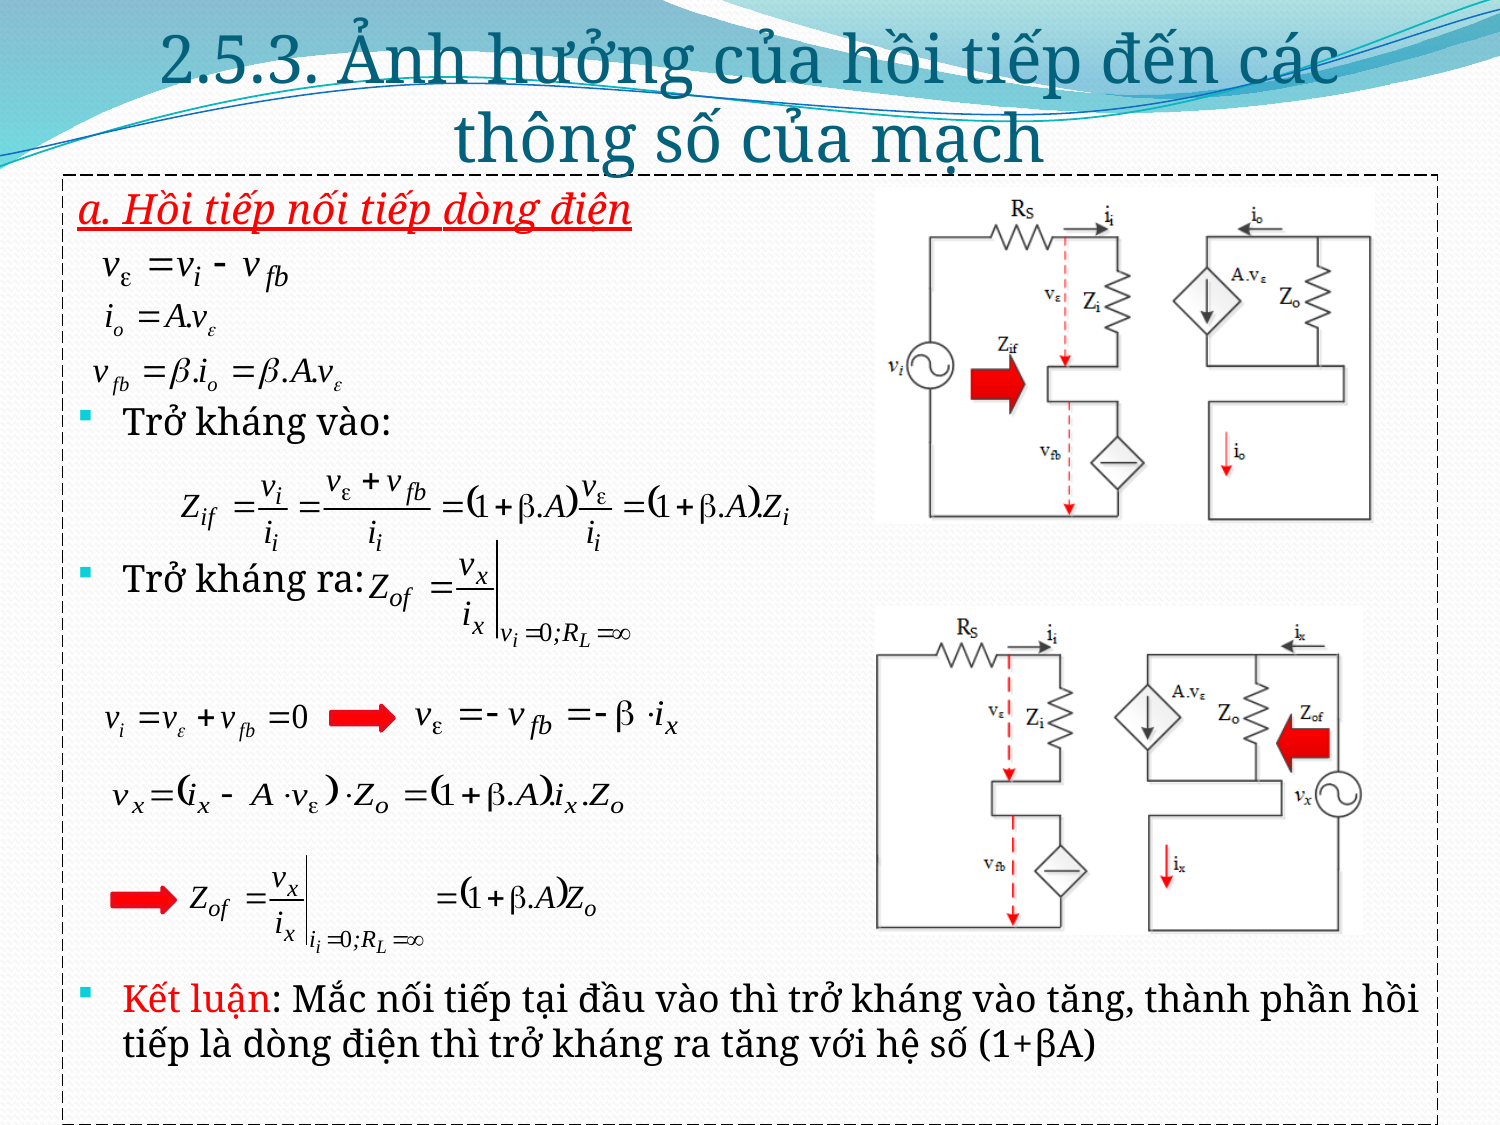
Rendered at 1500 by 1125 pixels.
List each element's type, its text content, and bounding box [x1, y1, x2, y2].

list a. Hồi tiếp nối tiếp dòng điện Trở kháng vào: Trở kháng ra: Kết luận: Mắc nối tiếp tại đầu vào thì trở kháng vào tăng, thành phần hồi tiếp là dòng điện thì trở kháng ra tăng với hệ số (1+βA) [62, 174, 1438, 1125]
picture [874, 605, 1363, 936]
title 2.5.3. Ảnh hưởng của hồi tiếp đến các thông số của mạch [124, 13, 1376, 177]
picture [874, 187, 1376, 525]
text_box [87, 236, 798, 960]
